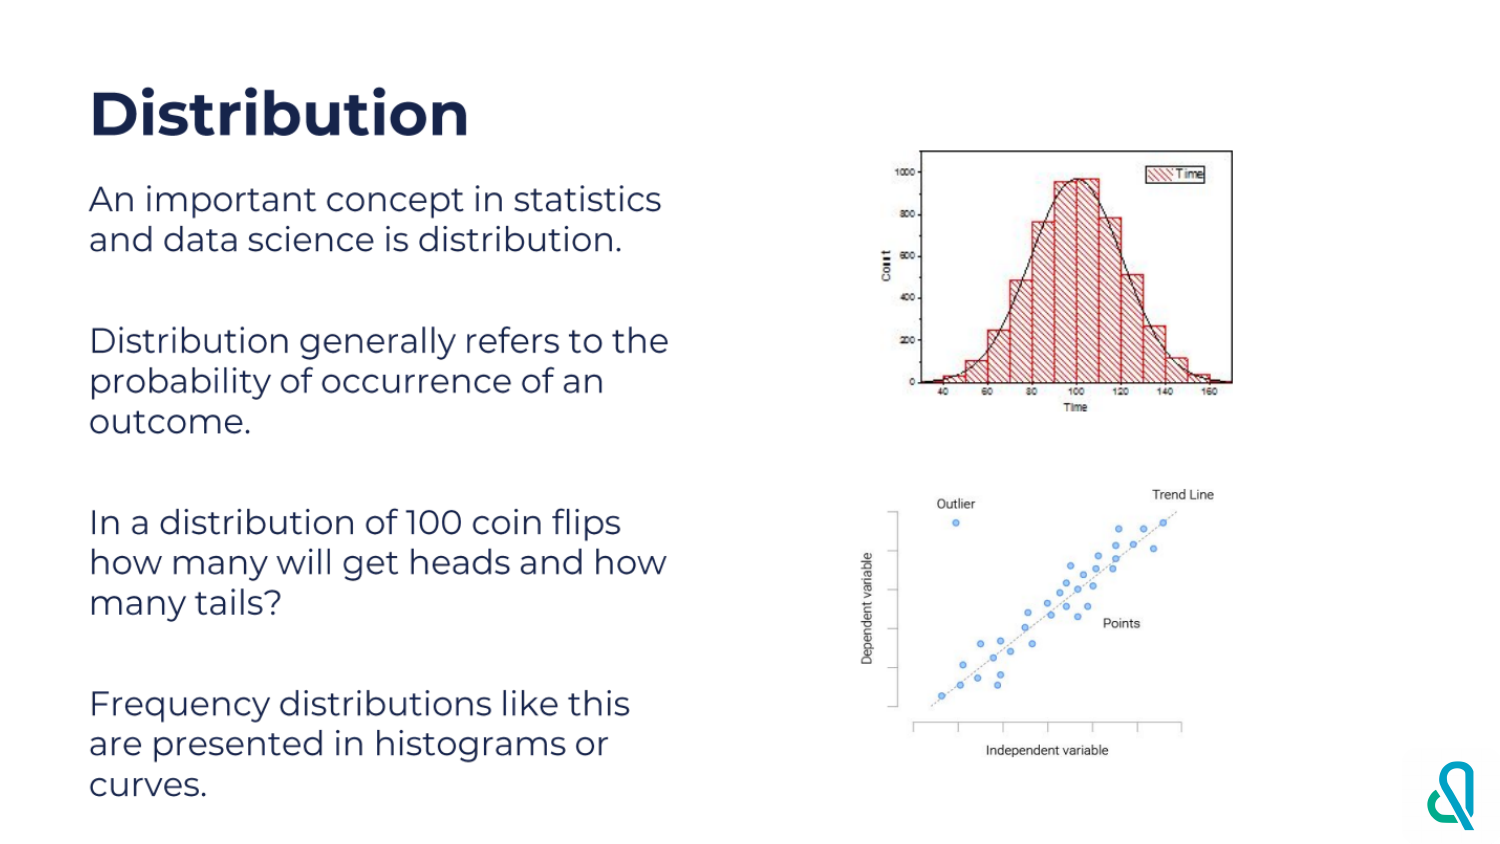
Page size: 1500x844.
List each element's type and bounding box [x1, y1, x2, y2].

text_box [1402, 748, 1500, 844]
picture [73, 74, 1238, 819]
